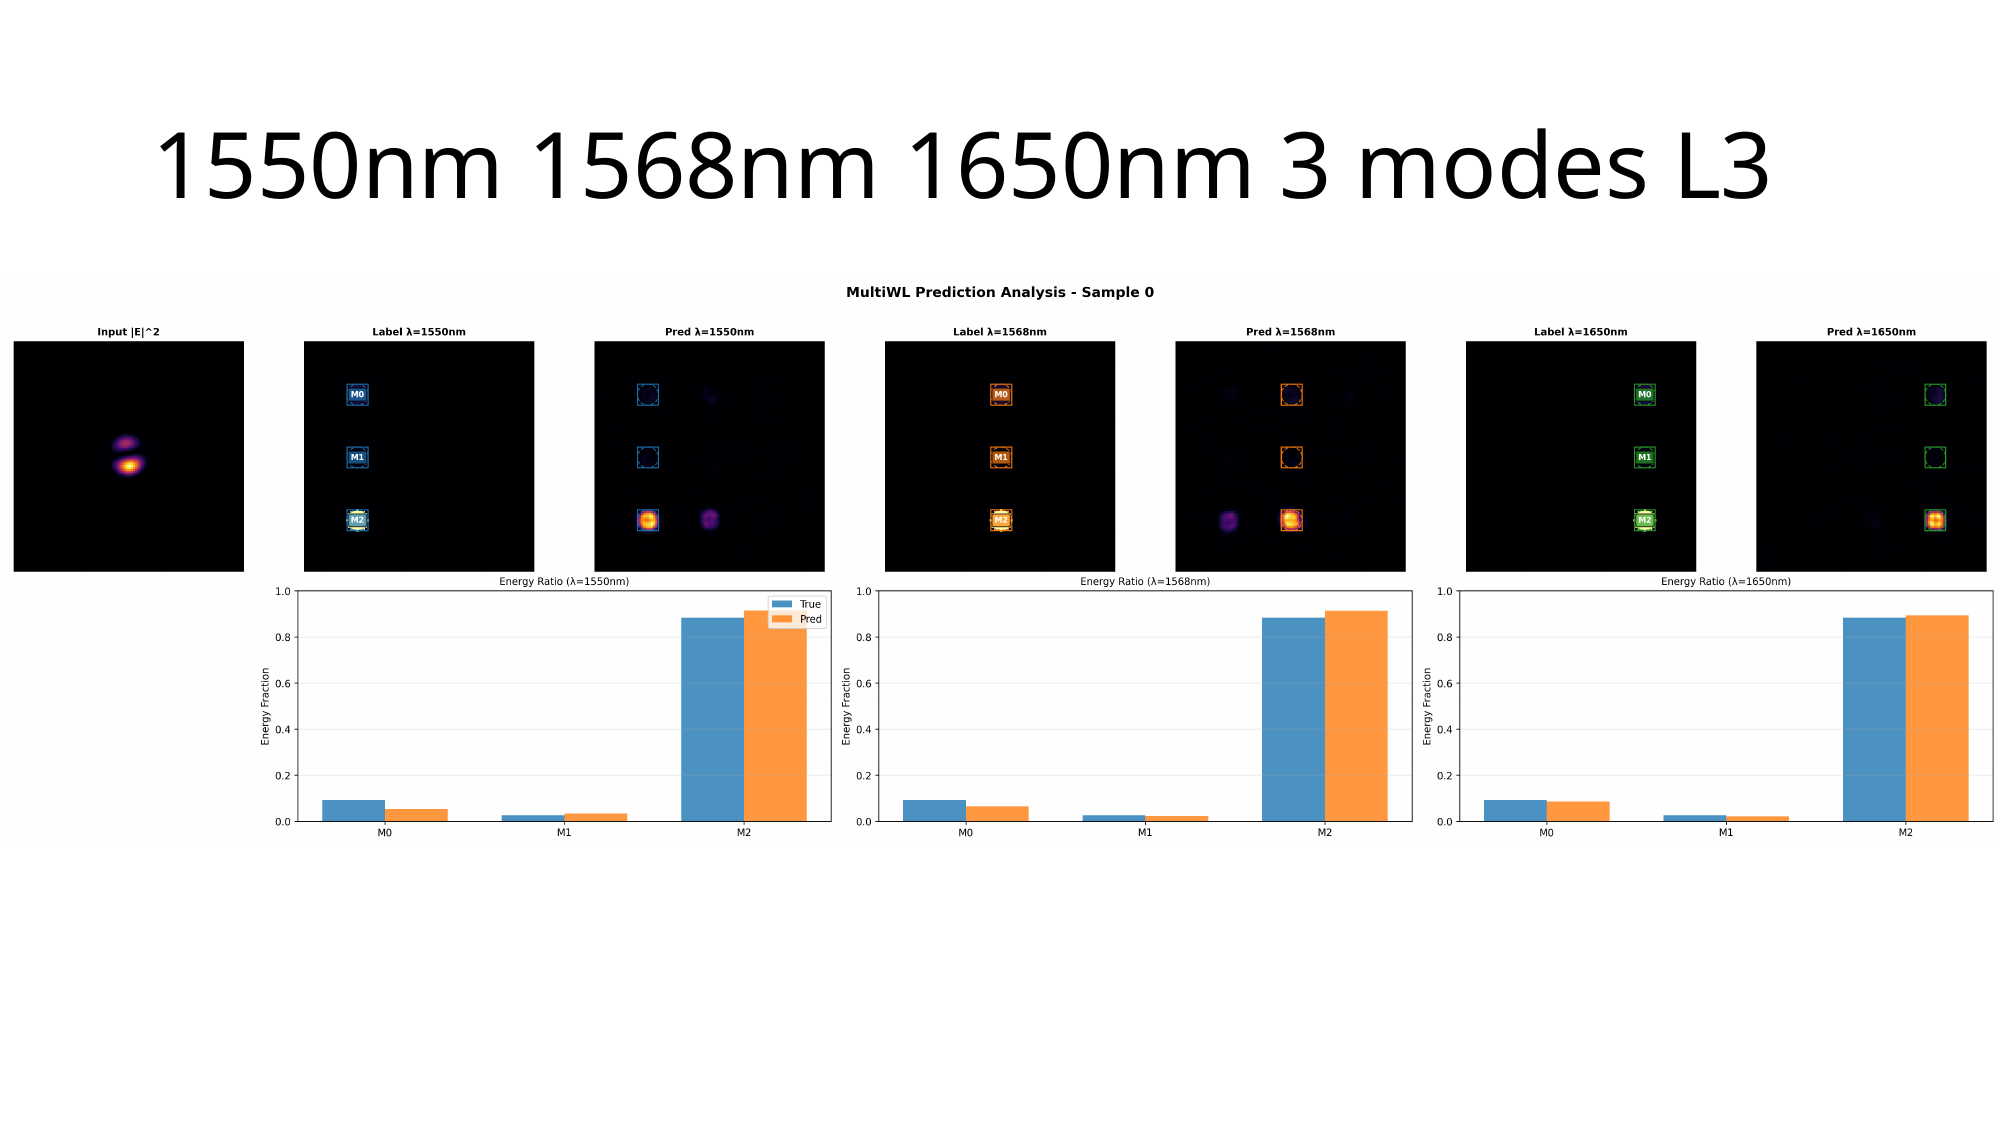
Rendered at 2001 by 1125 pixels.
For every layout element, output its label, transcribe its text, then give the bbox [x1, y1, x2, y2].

picture [0, 279, 2000, 846]
title 1550nm 1568nm 1650nm 3 modes L3 [137, 59, 1863, 278]
